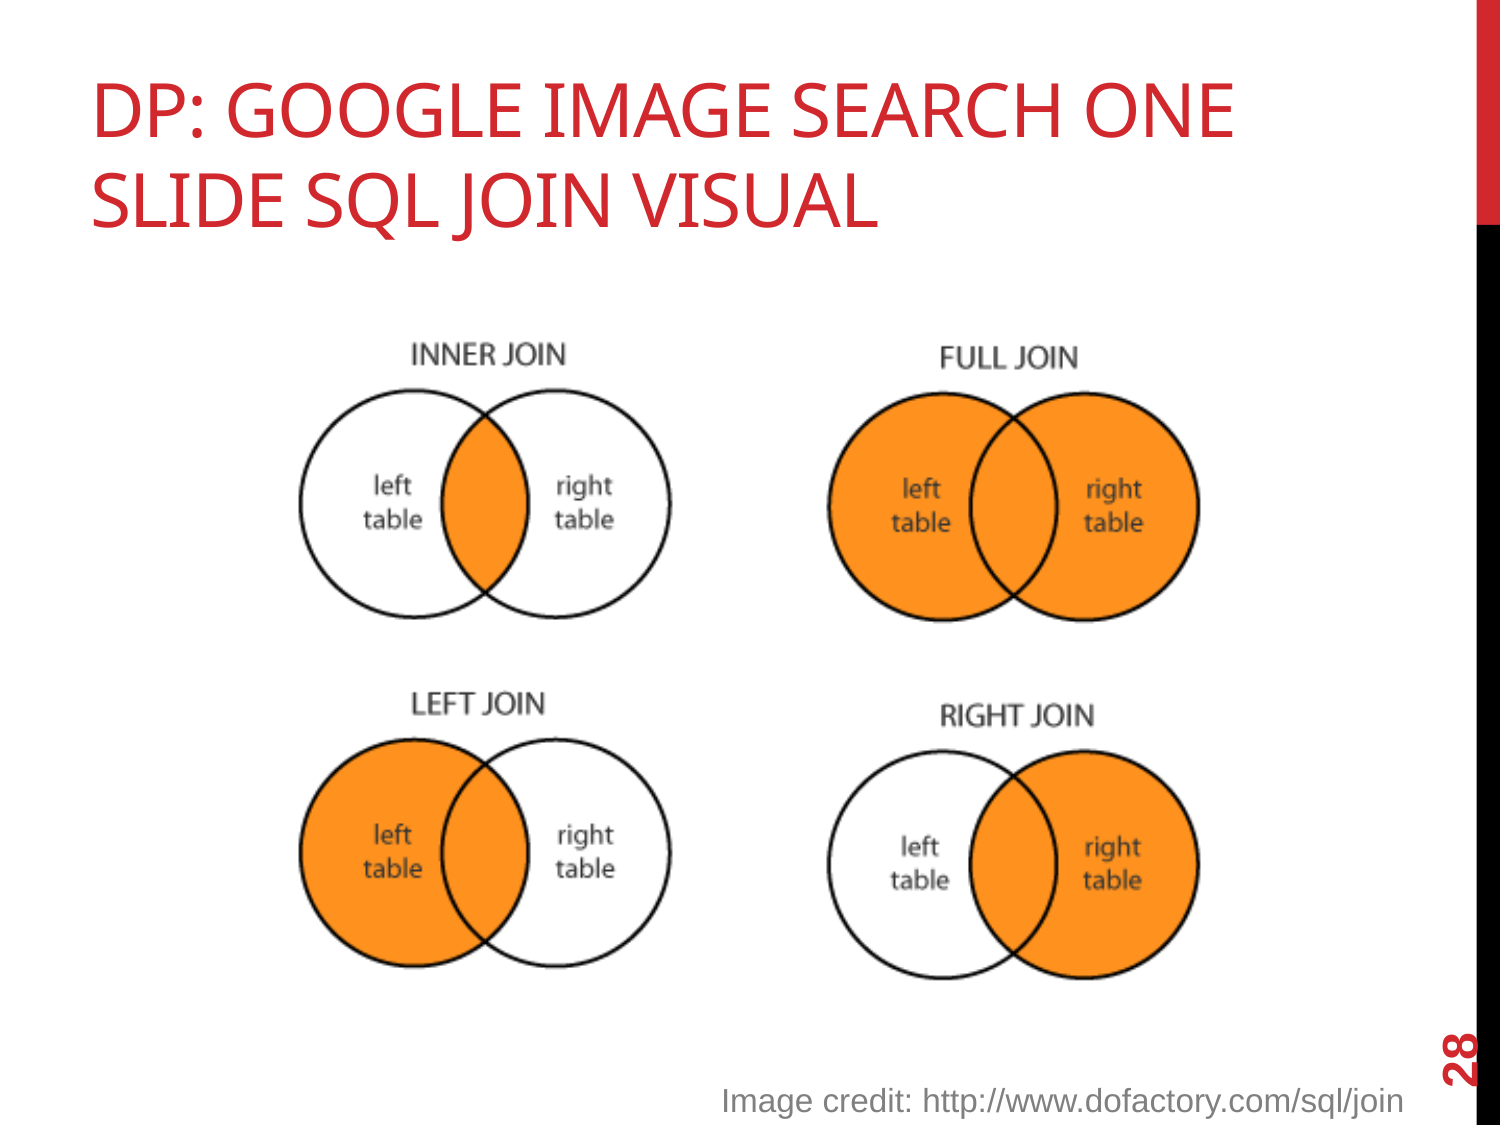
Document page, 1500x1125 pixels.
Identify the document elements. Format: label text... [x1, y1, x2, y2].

title DP: Google Image Search One Slide SQL Join Visual [75, 25, 1421, 250]
slide_number 28 [1427, 887, 1488, 1104]
text_box Image credit: http://www.dofactory.com/sql/join [216, 1071, 1421, 1125]
picture [291, 325, 1209, 994]
